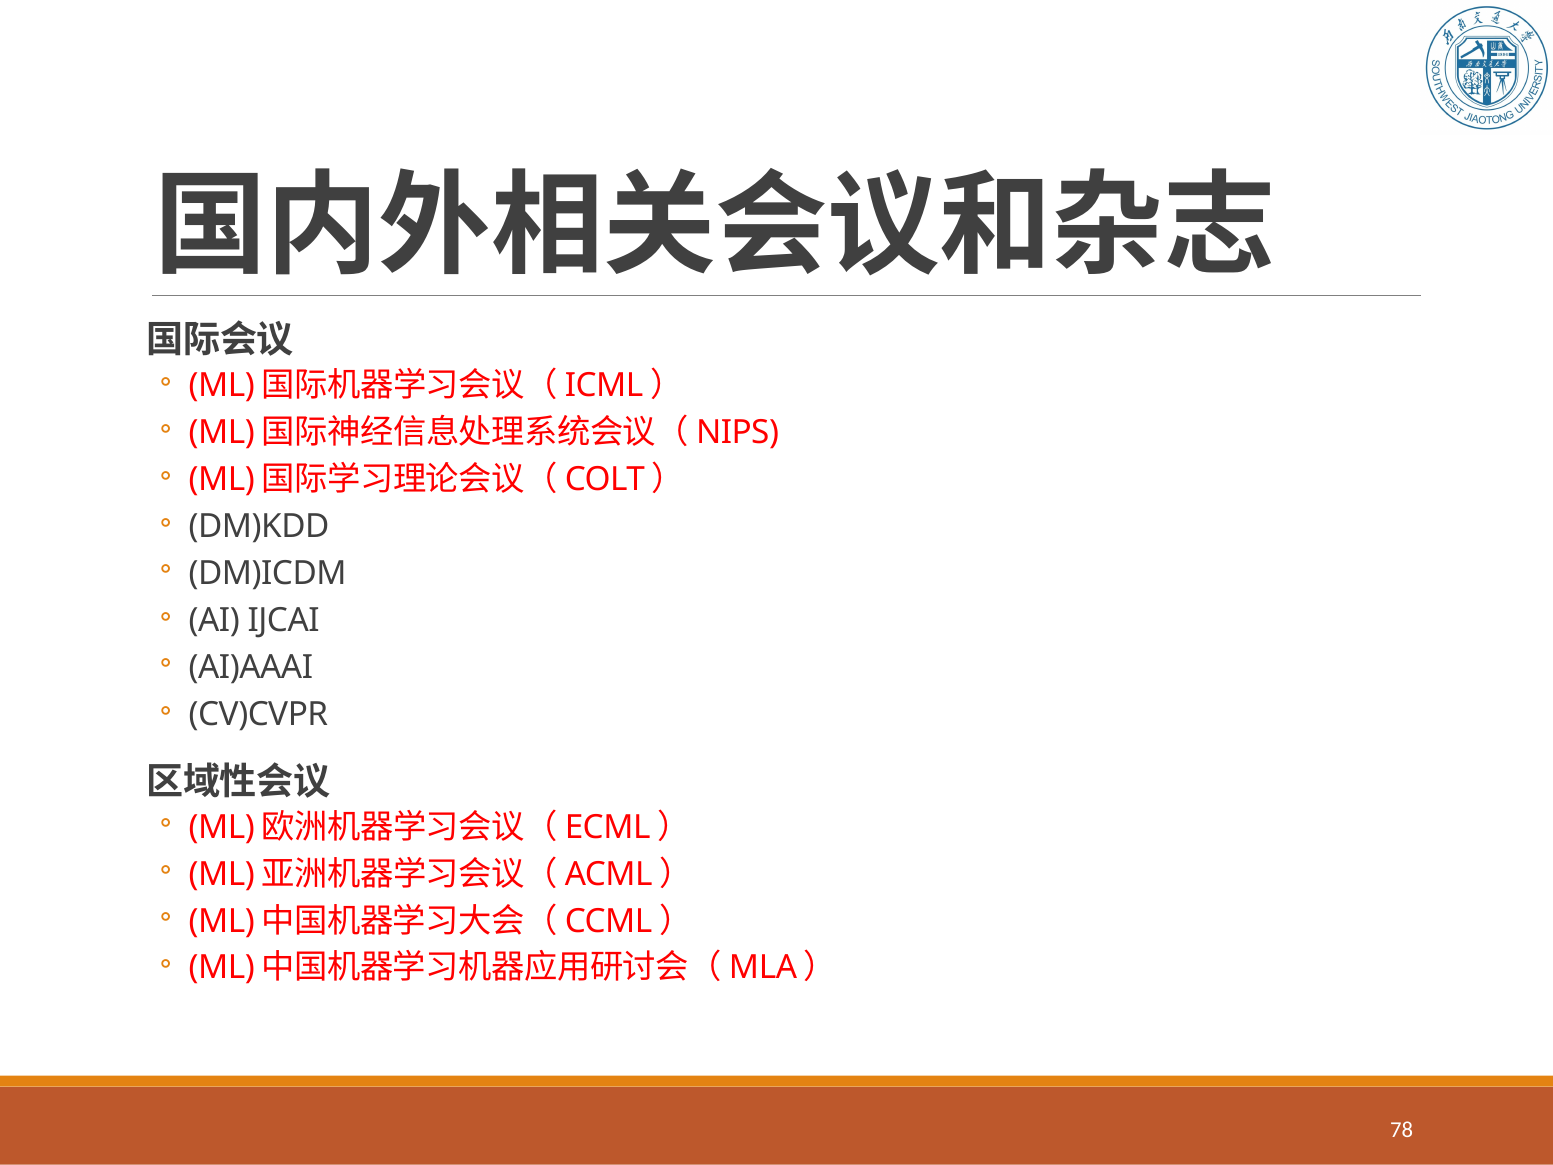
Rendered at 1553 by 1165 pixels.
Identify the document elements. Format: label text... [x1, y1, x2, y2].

picture [1420, 0, 1553, 135]
list 国际会议 (ML)国际机器学习会议（ICML） (ML)国际神经信息处理系统会议（NIPS) (ML)国际学习理论会议（COLT） (DM)KDD (DM)ICDM (AI) IJCAI (AI)AAAI (CV)CVPR 区域性会议 (ML)欧洲机器学习会议（ECML） (ML)亚洲机器学习会议（ACML） (ML)中国机器学习大会（CCML） (ML)中国机器学习机器应用研讨会（MLA） [139, 313, 1421, 997]
title 国内外相关会议和杂志 [139, 48, 1421, 295]
slide_number 78 [1261, 1096, 1429, 1159]
